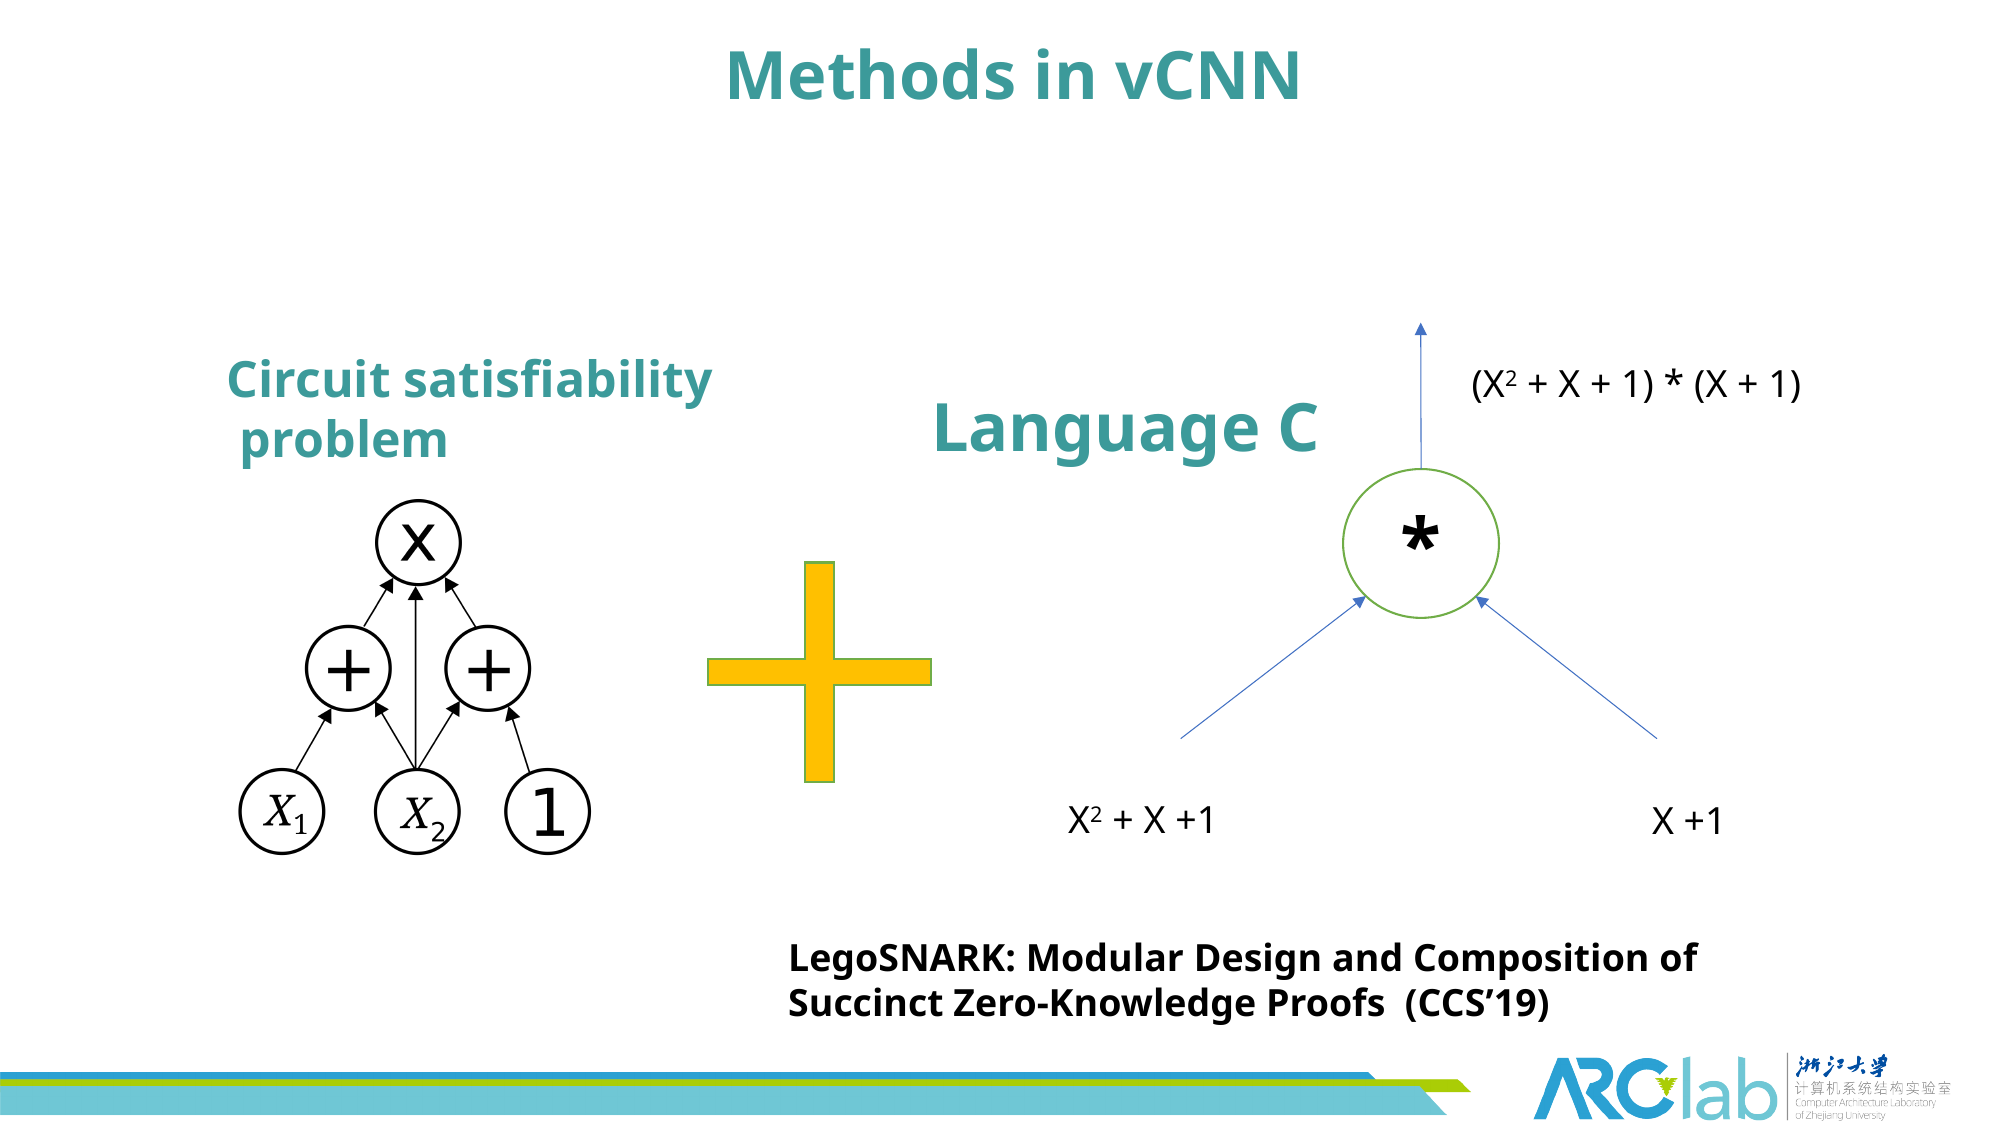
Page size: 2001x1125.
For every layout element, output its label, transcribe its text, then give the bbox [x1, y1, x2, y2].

text_box Methods in vCNN [680, 25, 1320, 73]
picture [0, 73, 2000, 1125]
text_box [1475, 596, 1657, 739]
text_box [1180, 596, 1366, 739]
